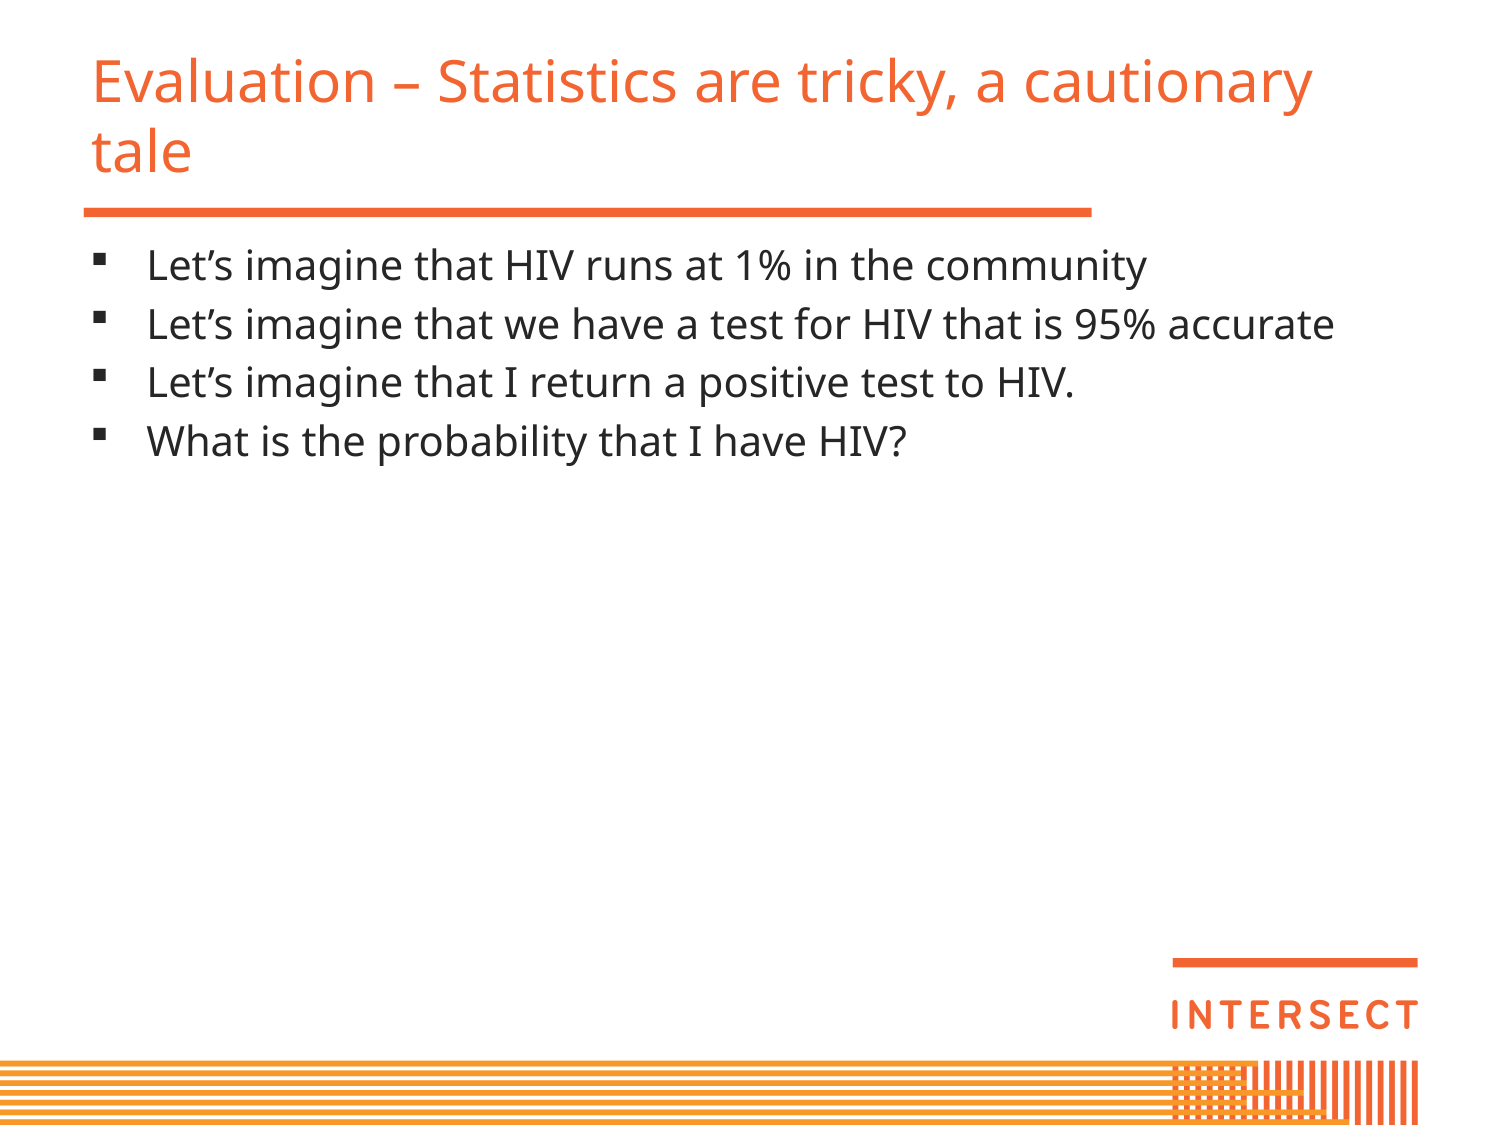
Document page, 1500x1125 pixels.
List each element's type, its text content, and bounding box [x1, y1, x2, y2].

picture [0, 0, 1500, 1125]
title Evaluation – Statistics are tricky, a cautionary tale [76, 20, 1424, 209]
list Let’s imagine that HIV runs at 1% in the community Let’s imagine that we have a test for HIV that is 95% accurate Let’s imagine that I return a positive test to HIV. What is the probability that I have HIV? [74, 231, 1426, 929]
